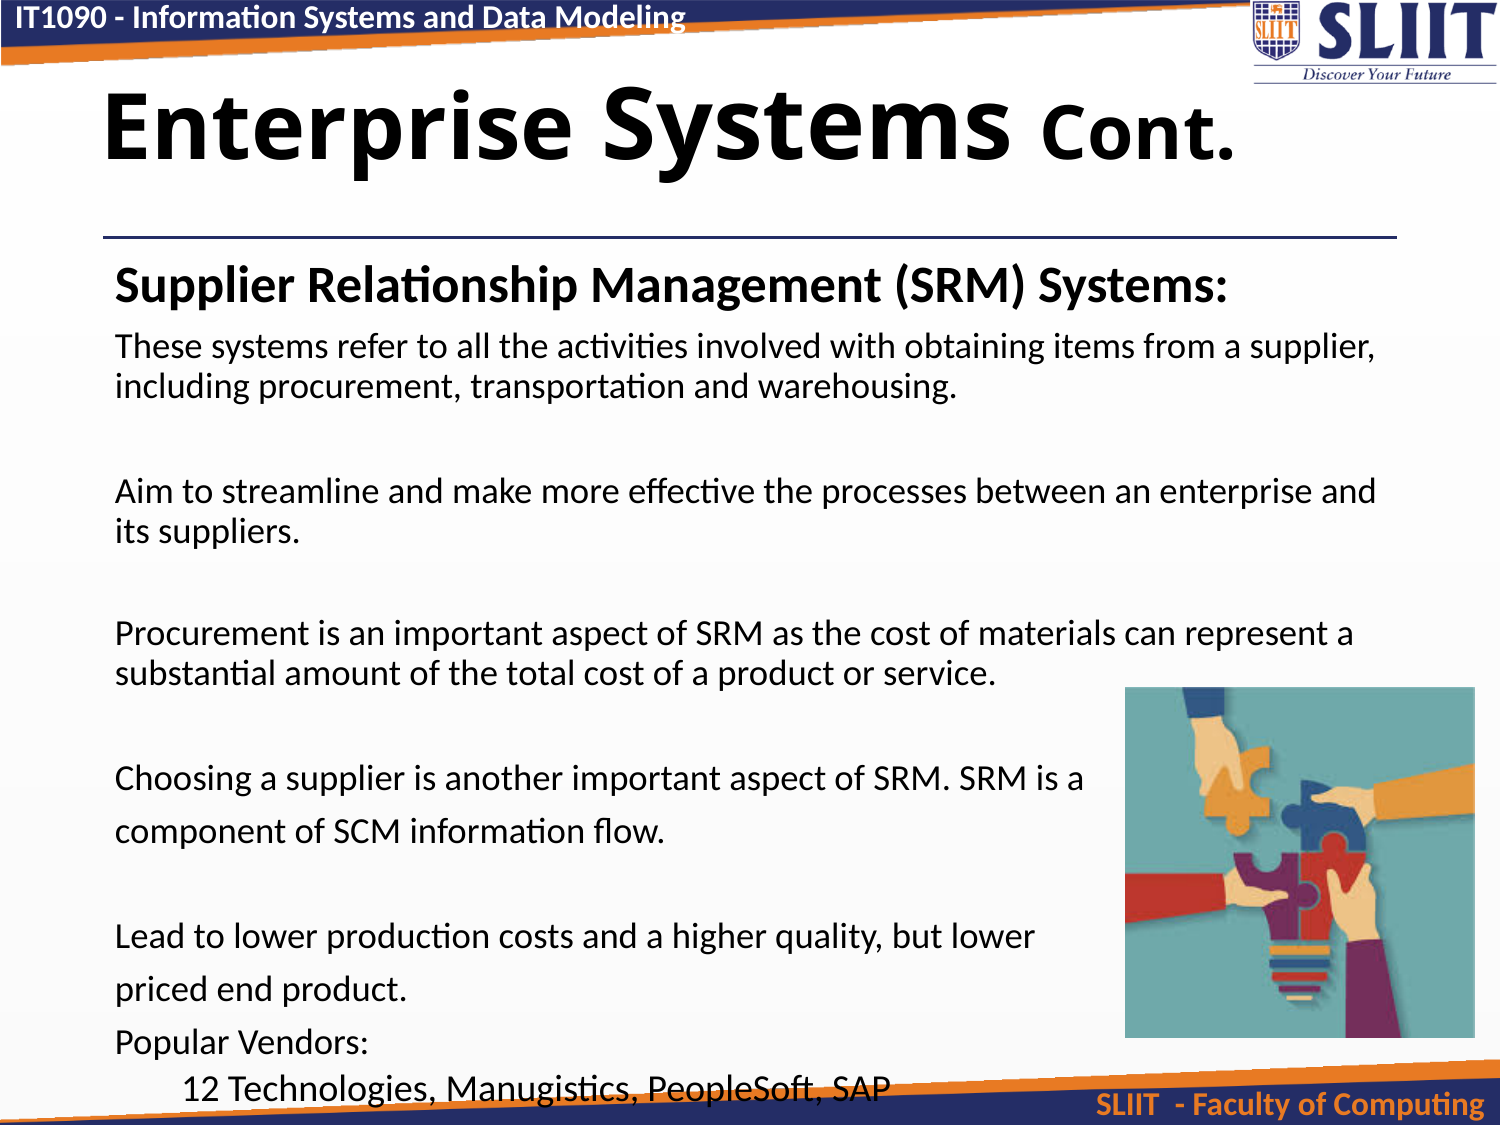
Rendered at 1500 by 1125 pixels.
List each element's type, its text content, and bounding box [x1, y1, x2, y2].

picture [2, 2, 1249, 75]
list Supplier Relationship Management (SRM) Systems: These systems refer to all the activities involved with obtaining items from a supplier, including procurement, transportation and warehousing. Aim to streamline and make more effective the processes between an enterprise and its suppliers. Procurement is an important aspect of SRM as the cost of materials can represent a substantial amount of the total cost of a product or service. Choosing a supplier is another important aspect of SRM. SRM is a component of SCM information flow. Lead to lower production costs and a higher quality, but lower priced end product. Popular Vendors: 12 Technologies, Manugistics, PeopleSoft, SAP [99, 249, 1425, 1125]
picture [1124, 687, 1475, 1038]
picture [1250, 0, 1500, 84]
title Enterprise Systems Cont. [85, 62, 1436, 193]
picture [1425, 1050, 1500, 1125]
picture [0, 1050, 99, 1125]
